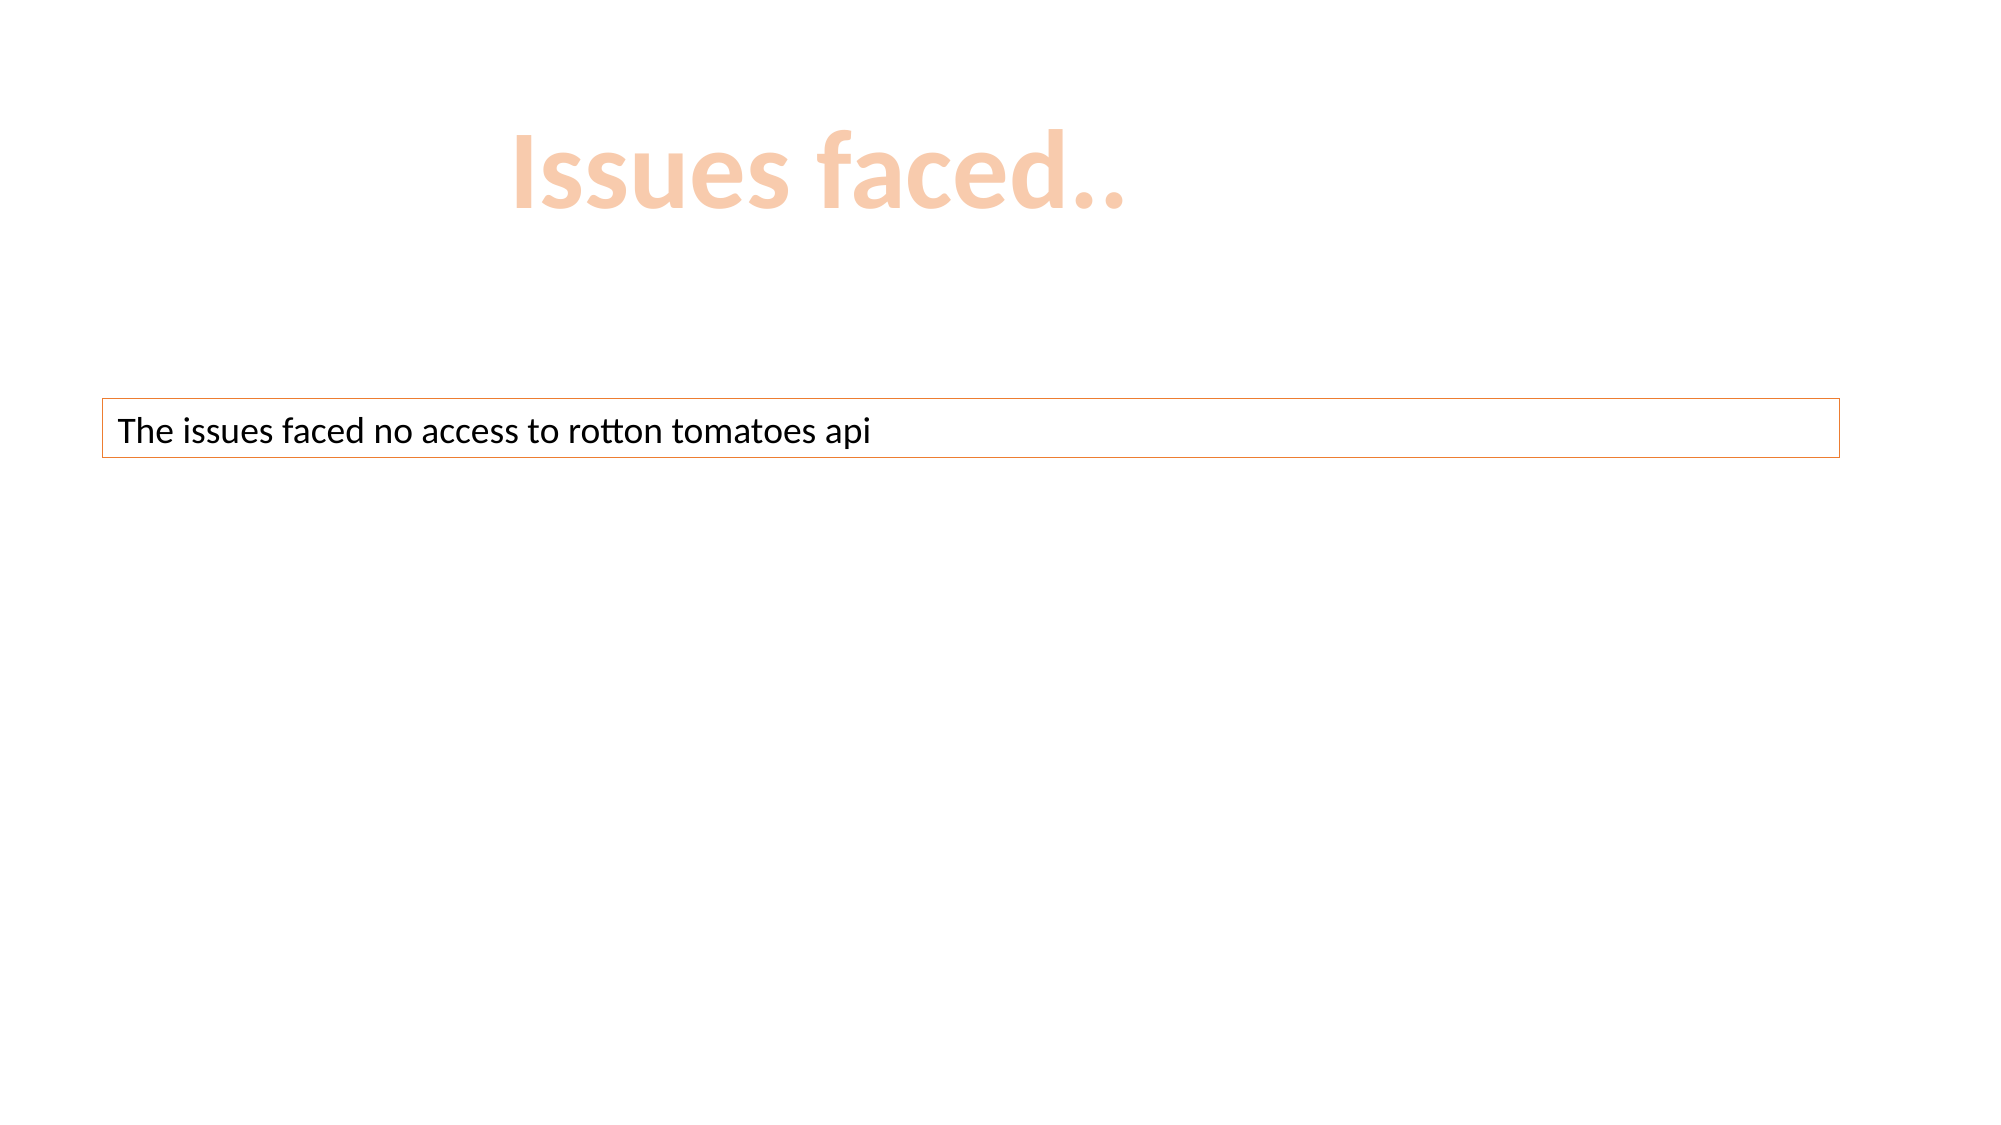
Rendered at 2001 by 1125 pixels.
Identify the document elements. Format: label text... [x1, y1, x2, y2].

text_box Issues faced.. [494, 88, 1146, 239]
text_box The issues faced no access to rotton tomatoes api [102, 398, 1840, 458]
